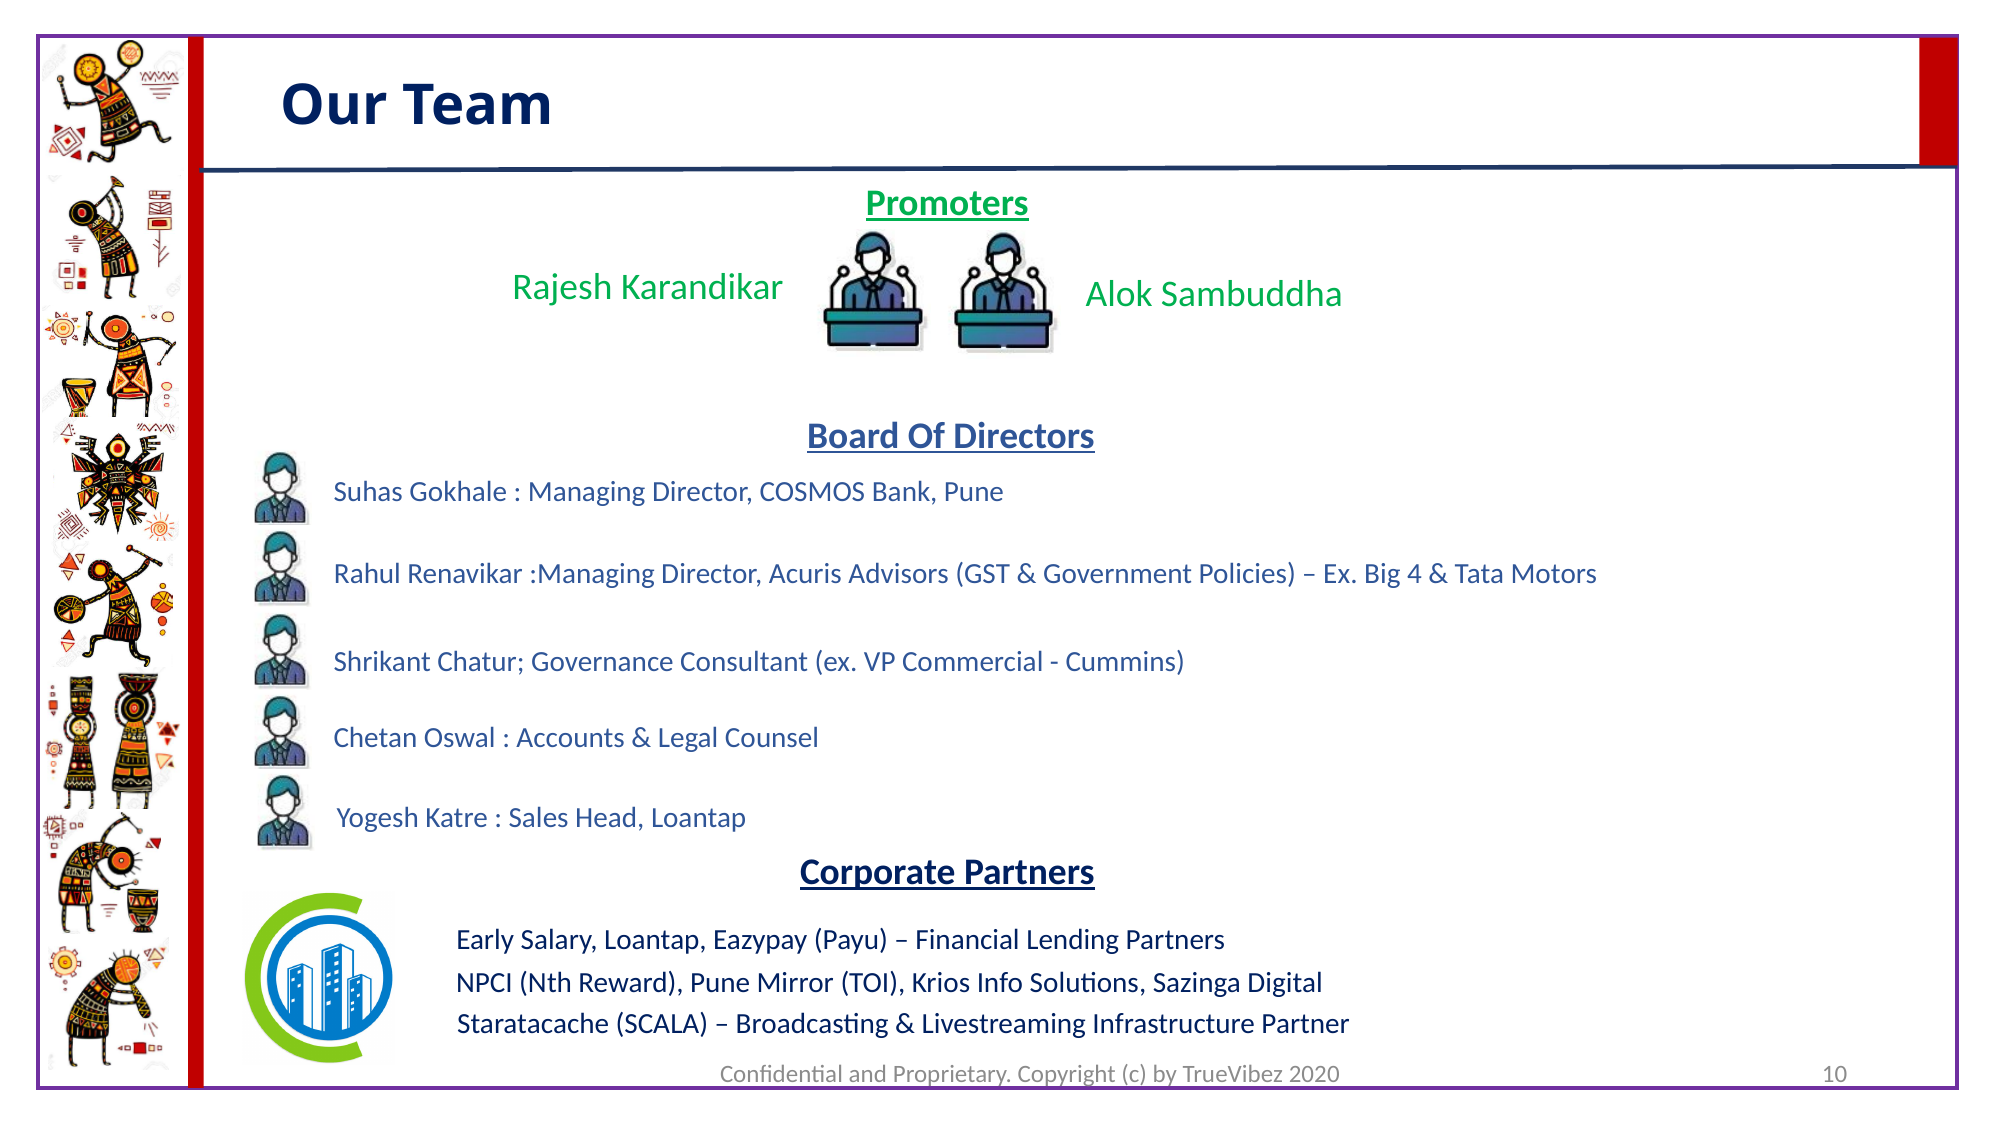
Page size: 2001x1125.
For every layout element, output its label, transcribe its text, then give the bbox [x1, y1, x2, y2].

text_box Yogesh Katre : Sales Head, Loantap [315, 790, 1315, 841]
text_box [187, 36, 205, 1089]
text_box Corporate Partners [785, 841, 1110, 900]
text_box Suhas Gokhale : Managing Director, COSMOS Bank, Pune [312, 464, 1312, 515]
text_box Rahul Renavikar :Managing Director, Acuris Advisors (GST & Government Policies) – Ex. Big 4 & Tata Motors [312, 547, 1616, 597]
text_box Early Salary, Loantap, Eazypay (Payu) – Financial Lending Partners [433, 913, 1825, 963]
picture [42, 305, 182, 934]
picture [251, 608, 315, 851]
footer Confidential and Proprietary. Copyright (c) by TrueVibez 2020 [692, 1047, 1368, 1103]
text_box Board Of Directors [792, 403, 1110, 464]
picture [251, 446, 312, 607]
text_box [37, 35, 1958, 1089]
picture [808, 229, 931, 357]
text_box Rajesh Karandikar [497, 254, 799, 315]
picture [42, 175, 181, 301]
text_box NPCI (Nth Reward), Pune Mirror (TOI), Krios Info Solutions, Sazinga Digital [433, 963, 1435, 1006]
text_box Staratacache (SCALA) – Broadcasting & Livestreaming Infrastructure Partner [434, 997, 1826, 1047]
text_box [199, 166, 1958, 171]
picture [242, 891, 395, 1065]
text_box Alok Sambuddha [1070, 261, 1359, 322]
picture [939, 230, 1061, 359]
picture [42, 40, 184, 171]
picture [47, 937, 169, 1070]
slide_number 10 [1412, 1042, 1863, 1103]
text_box Shrikant Chatur; Governance Consultant (ex. VP Commercial - Cummins) [312, 634, 1312, 685]
text_box [1918, 37, 1959, 167]
text_box Chetan Oswal : Accounts & Legal Counsel [312, 711, 1312, 762]
text_box Our Team [266, 60, 1304, 143]
text_box Promoters [851, 171, 1044, 231]
